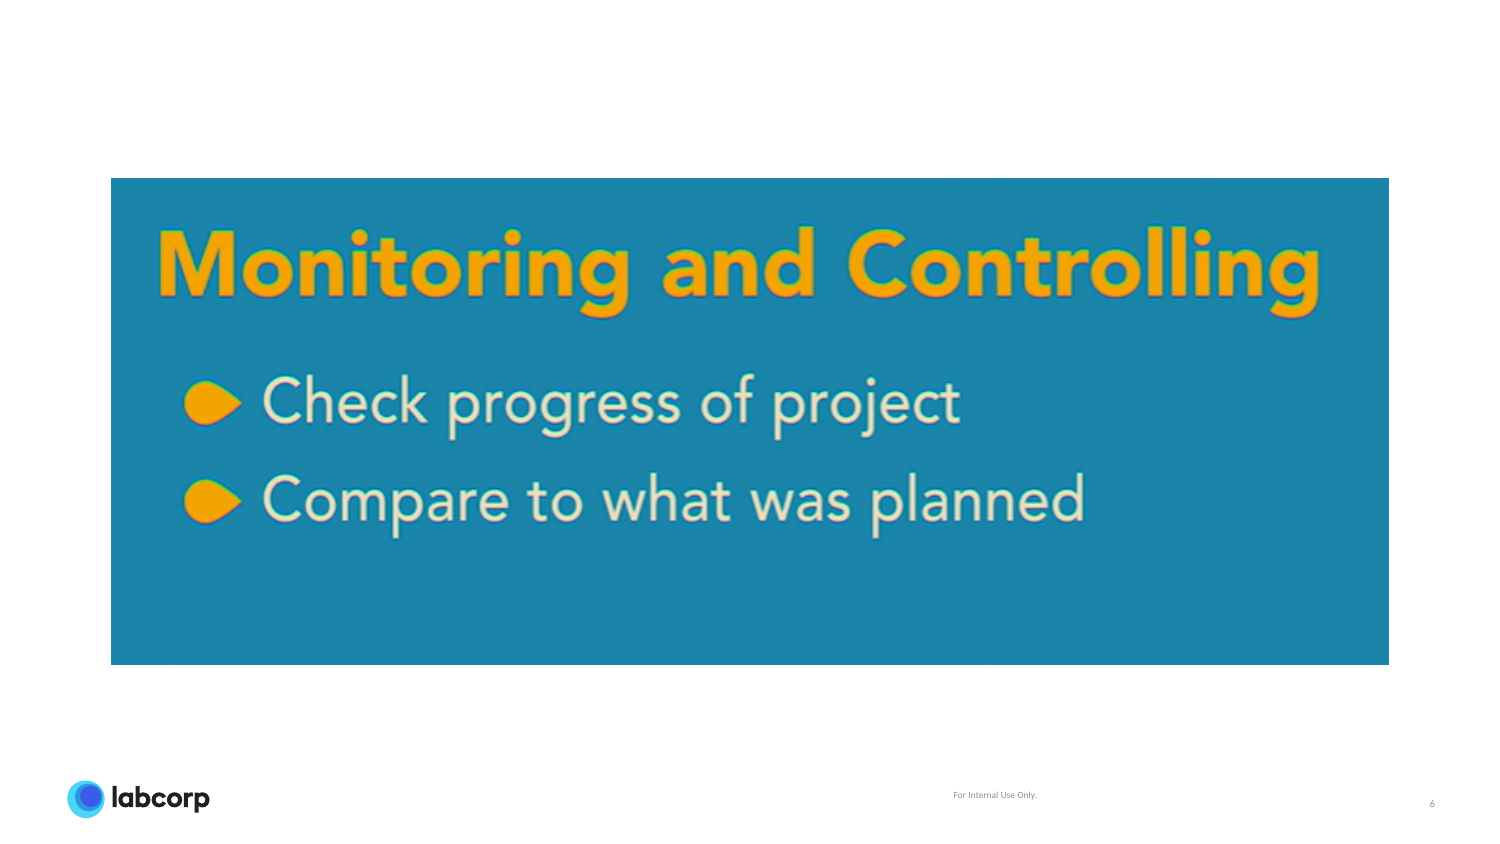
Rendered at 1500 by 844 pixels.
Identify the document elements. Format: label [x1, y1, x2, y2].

picture [111, 178, 1389, 665]
